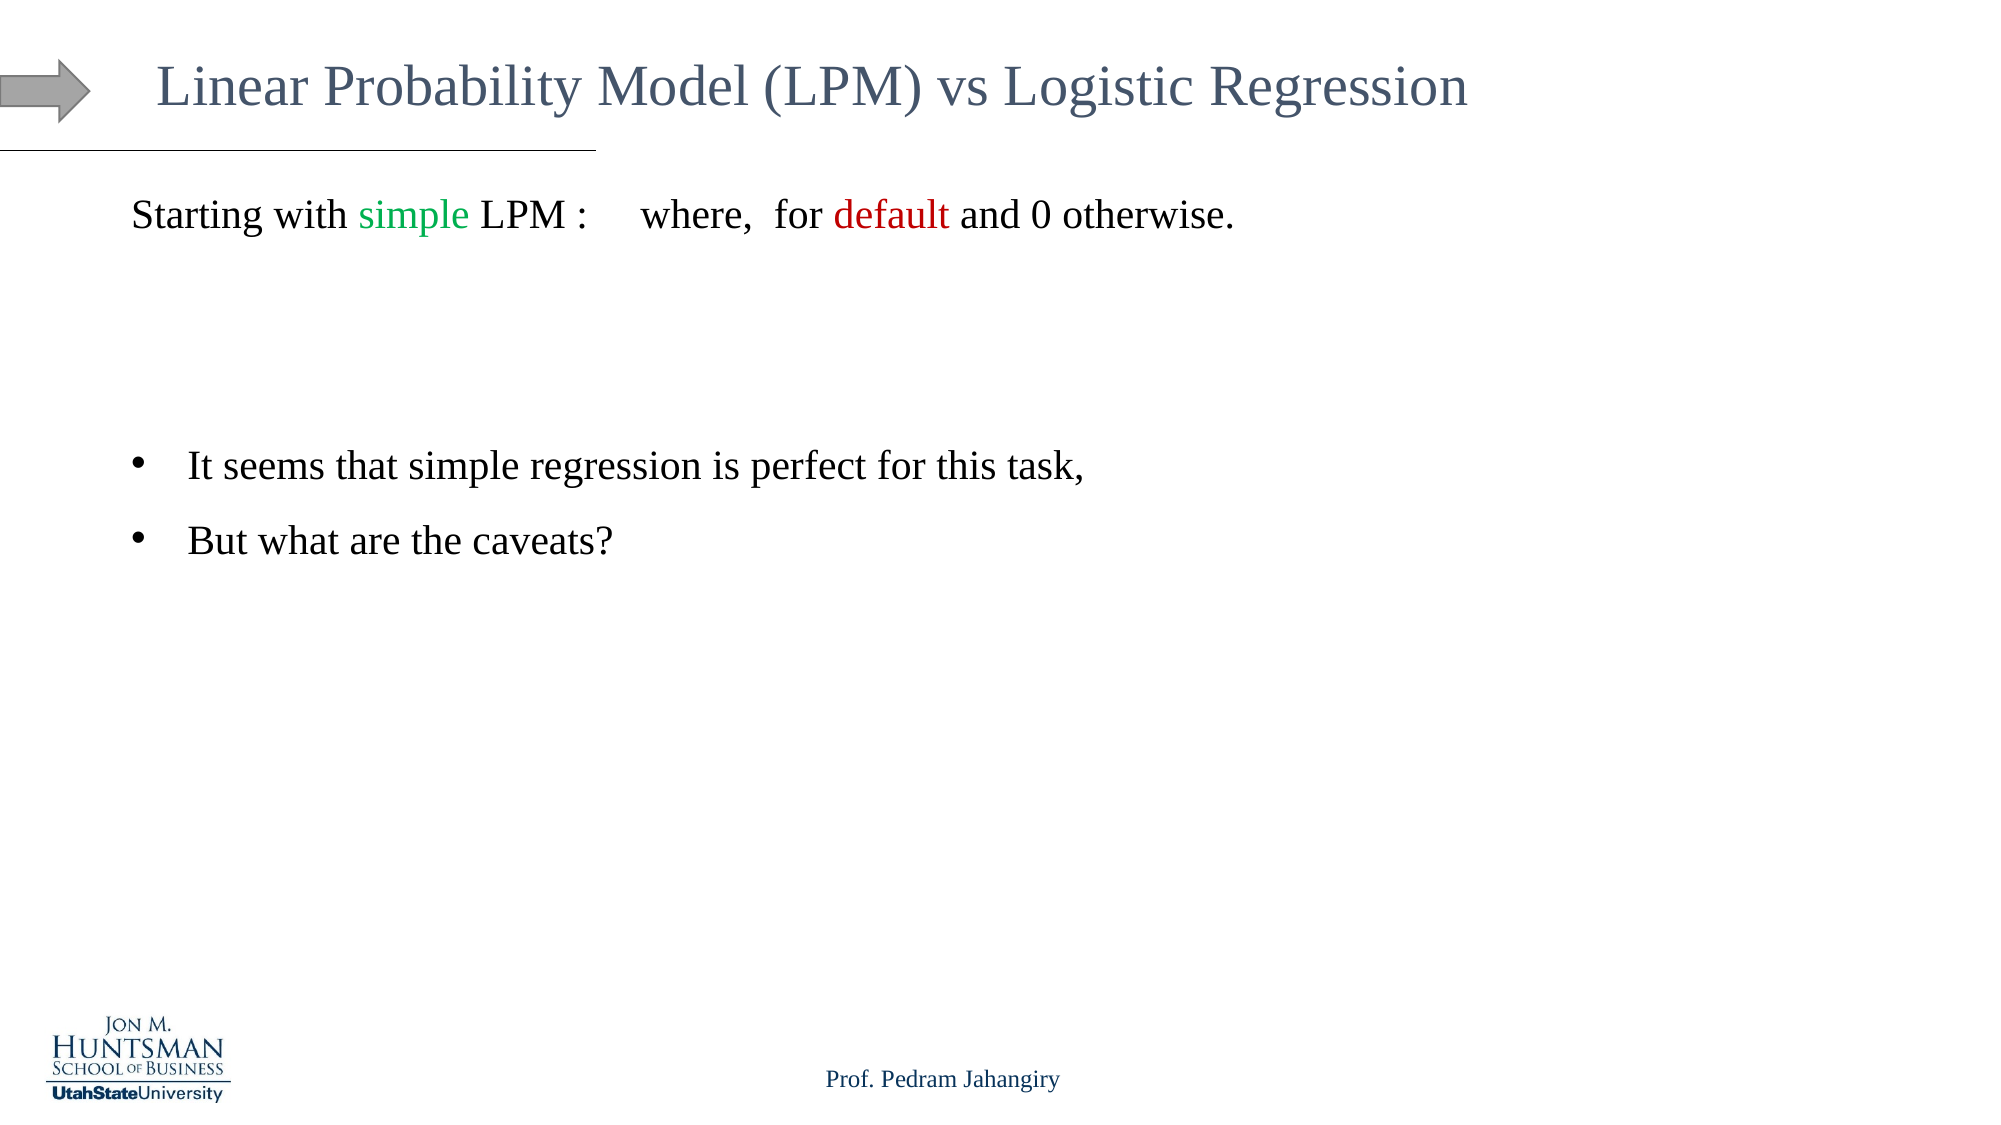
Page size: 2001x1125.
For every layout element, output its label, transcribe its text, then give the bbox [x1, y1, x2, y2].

picture [44, 1009, 232, 1103]
text_box Linear Probability Model (LPM) vs Logistic Regression [141, 46, 1654, 126]
text_box [0, 58, 91, 124]
